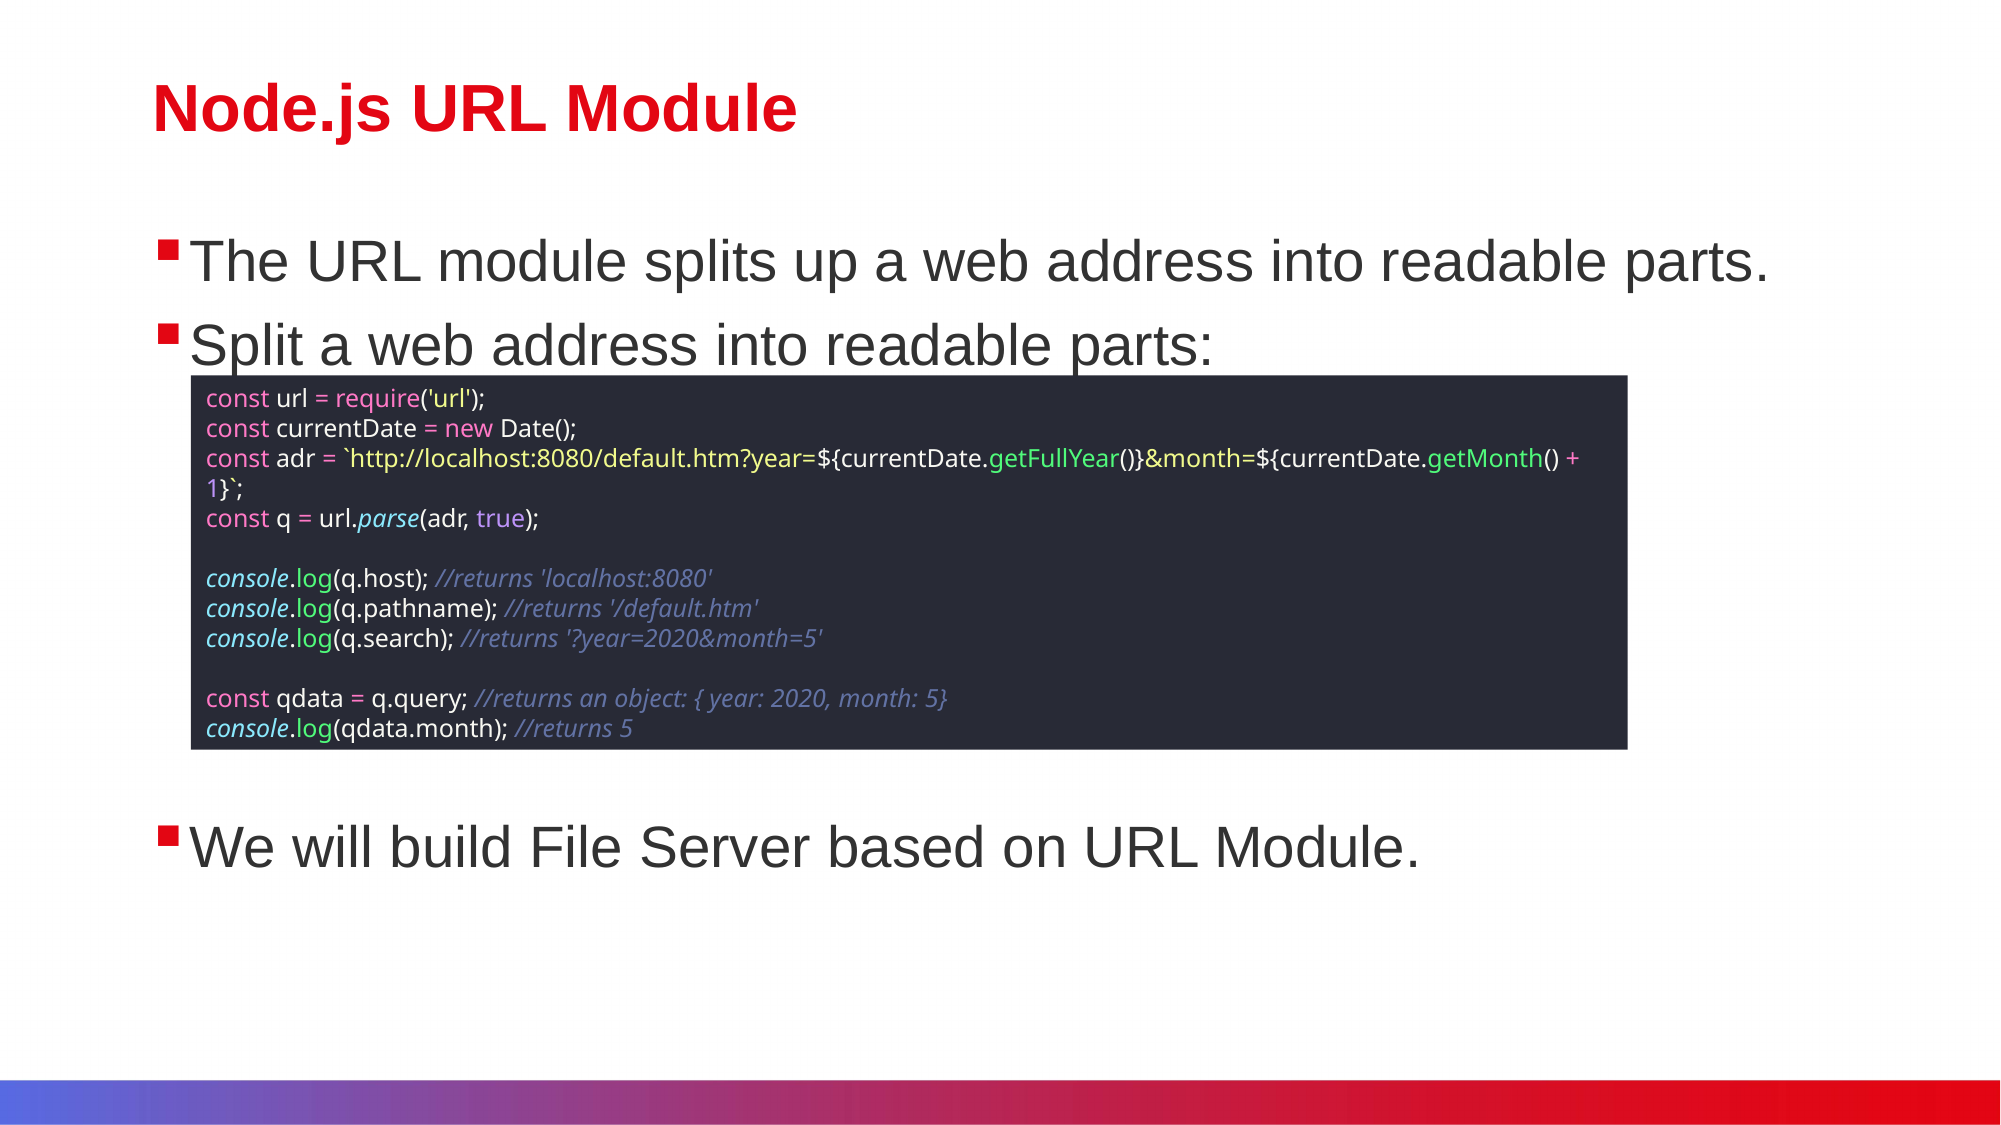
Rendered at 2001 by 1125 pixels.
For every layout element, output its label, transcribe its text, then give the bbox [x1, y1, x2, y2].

list The URL module splits up a web address into readable parts. Split a web address into readable parts: We will build File Server based on URL Module. [137, 223, 1863, 992]
text_box const url = require('url'); const currentDate = new Date(); const adr = `http://localhost:8080/default.htm?year=${currentDate.getFullYear()}&month=${currentDate.getMonth() + 1}`; const q = url.parse(adr, true); console.log(q.host); //returns 'localhost:8080' console.log(q.pathname); //returns '/default.htm' console.log(q.search); //returns '?year=2020&month=5' const qdata = q.query; //returns an object: { year: 2020, month: 5} console.log(qdata.month); //returns 5 [190, 375, 1628, 750]
title Node.js URL Module [137, 66, 1863, 155]
picture [0, 0, 2001, 1125]
